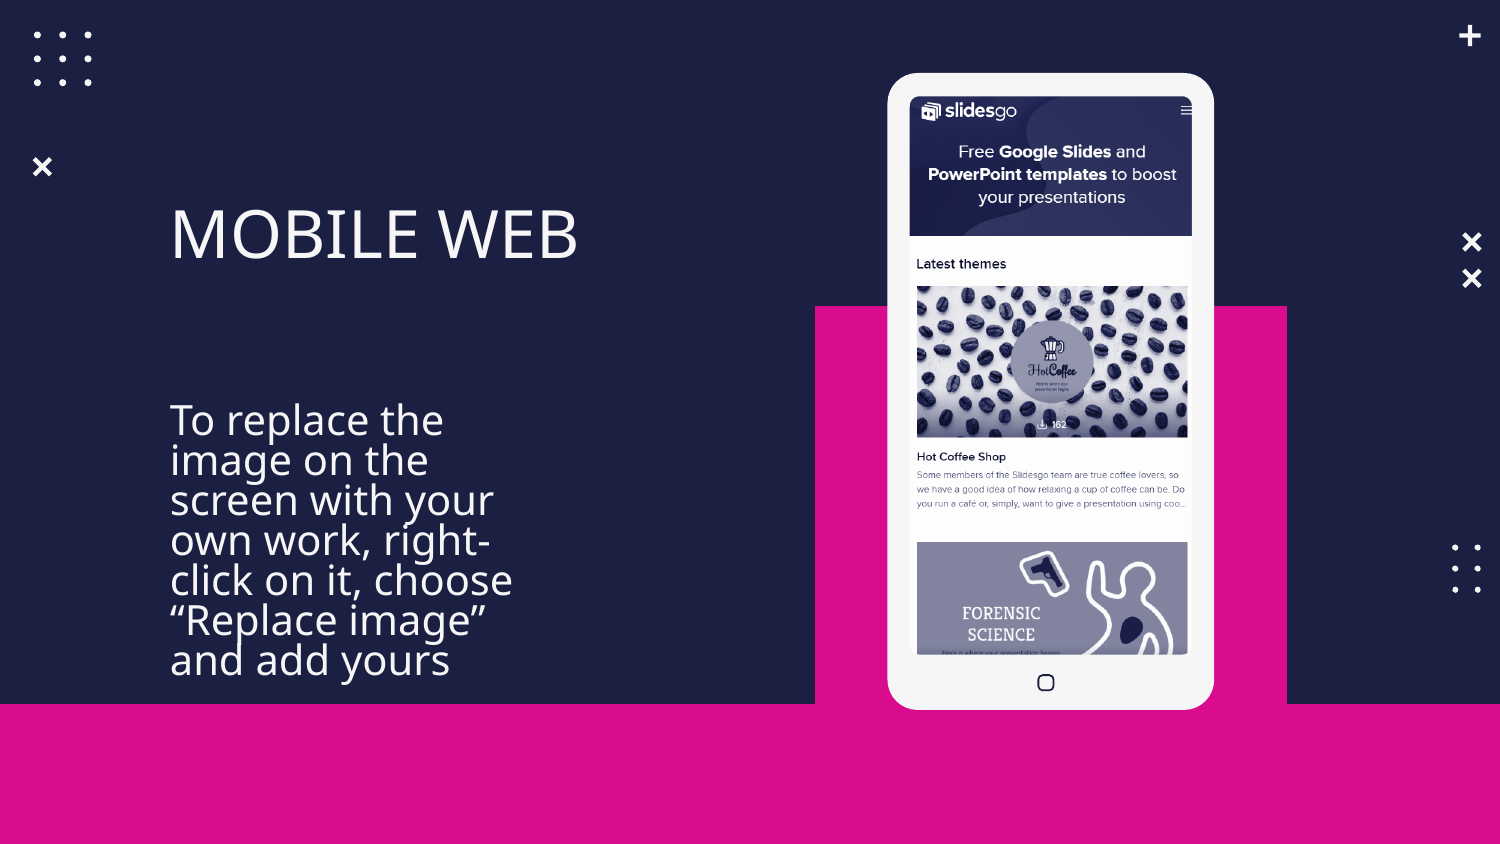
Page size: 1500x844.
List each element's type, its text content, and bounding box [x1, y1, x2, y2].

title MOBILE WEB [154, 176, 602, 372]
text_box [1212, 305, 1287, 703]
text_box [0, 703, 1500, 844]
text_box [814, 305, 888, 703]
subtitle To replace the image on the screen with your own work, right-click on it, choose “Replace image” and add yours [154, 388, 584, 628]
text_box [893, 78, 1209, 704]
